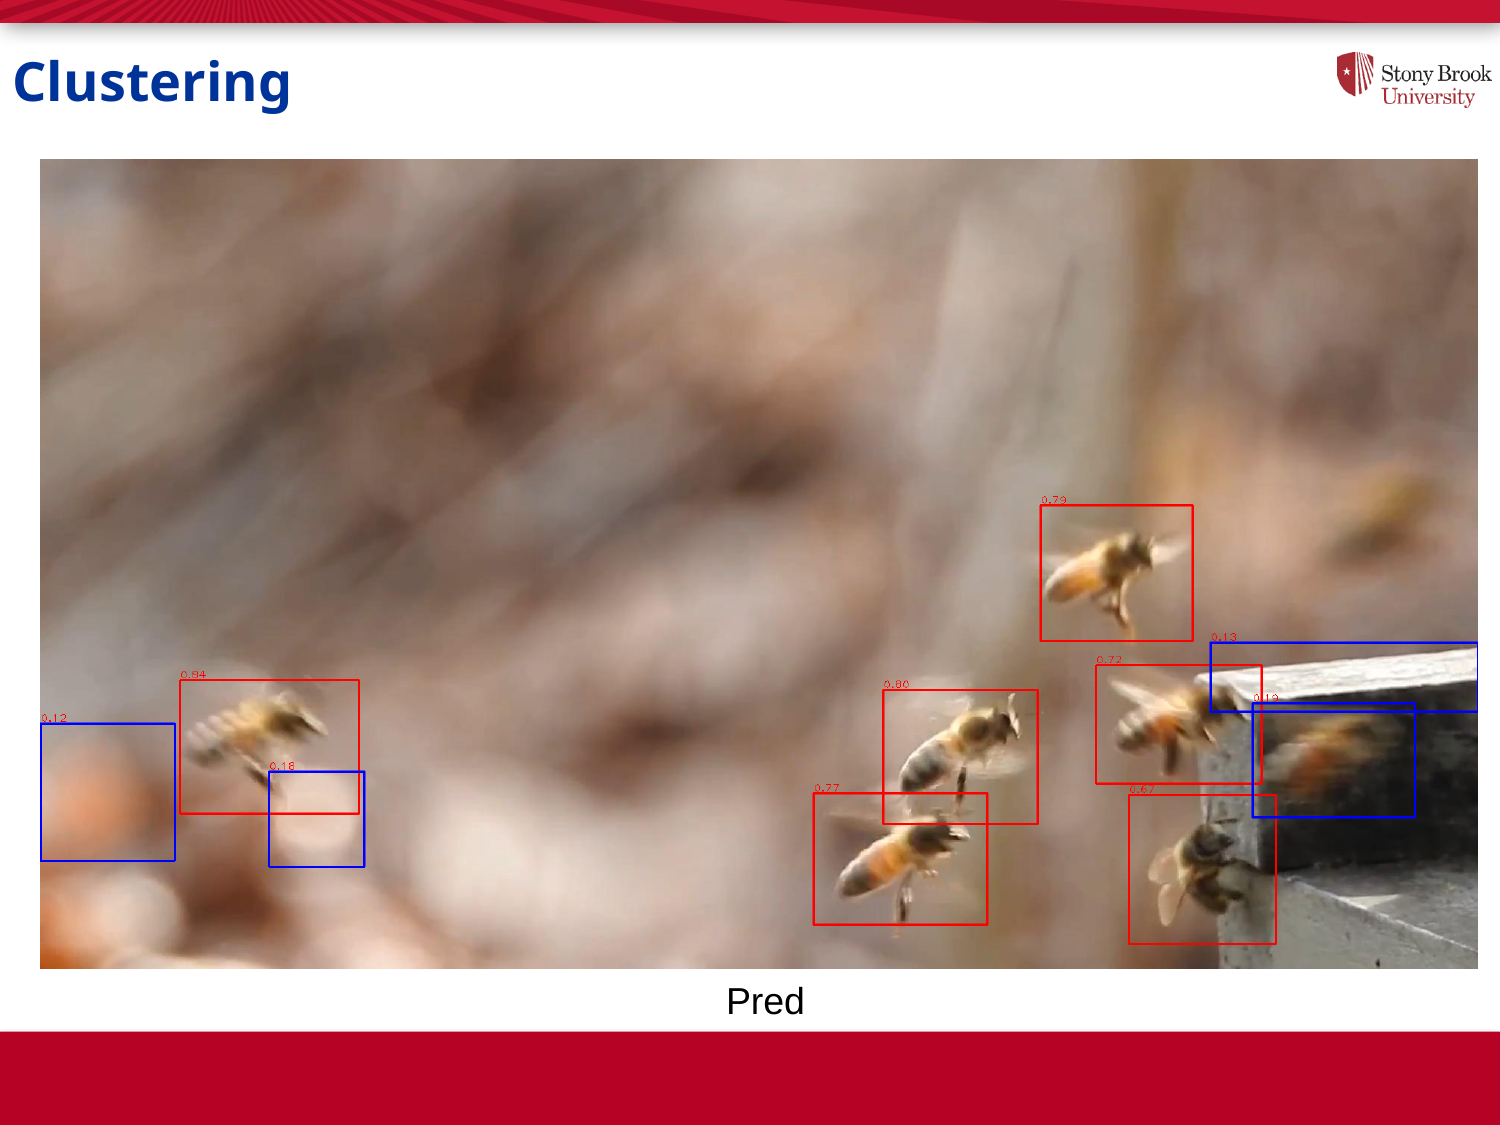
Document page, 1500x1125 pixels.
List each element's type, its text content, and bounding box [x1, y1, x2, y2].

title Clustering [12, 27, 1479, 146]
text_box Pred [711, 977, 821, 1075]
picture [39, 159, 1478, 969]
picture [0, 0, 1500, 23]
picture [1479, 52, 1492, 108]
